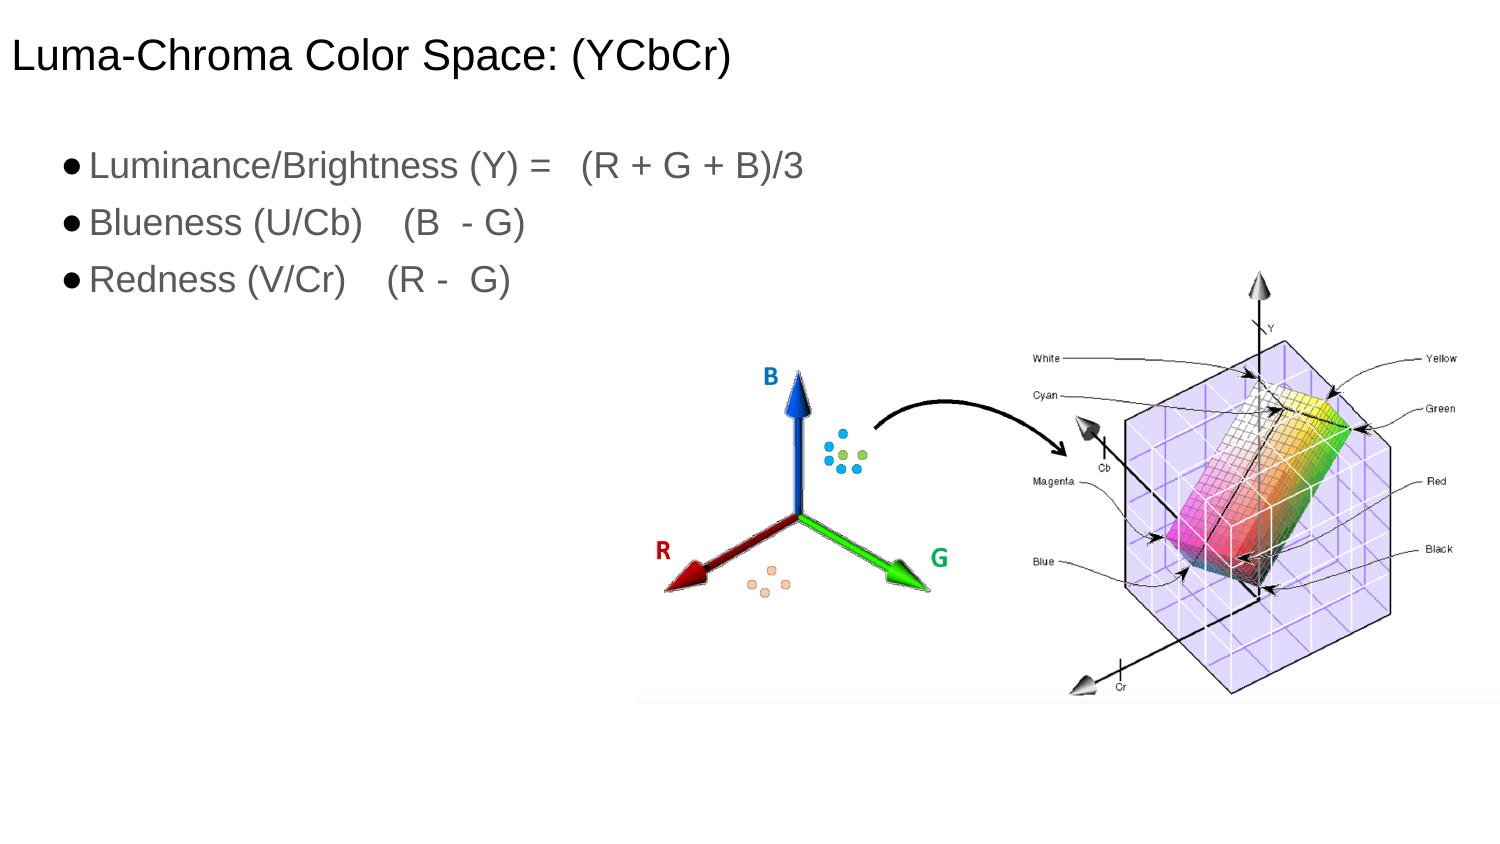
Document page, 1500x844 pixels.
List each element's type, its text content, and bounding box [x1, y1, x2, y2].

list Luminance/Brightness (Y) = (R + G + B)/3 Blueness (U/Cb) (B - G) Redness (V/Cr) (R - G) [48, 140, 1343, 676]
title Luma-Chroma Color Space: (YCbCr) [0, 27, 1229, 141]
picture [636, 268, 1500, 704]
